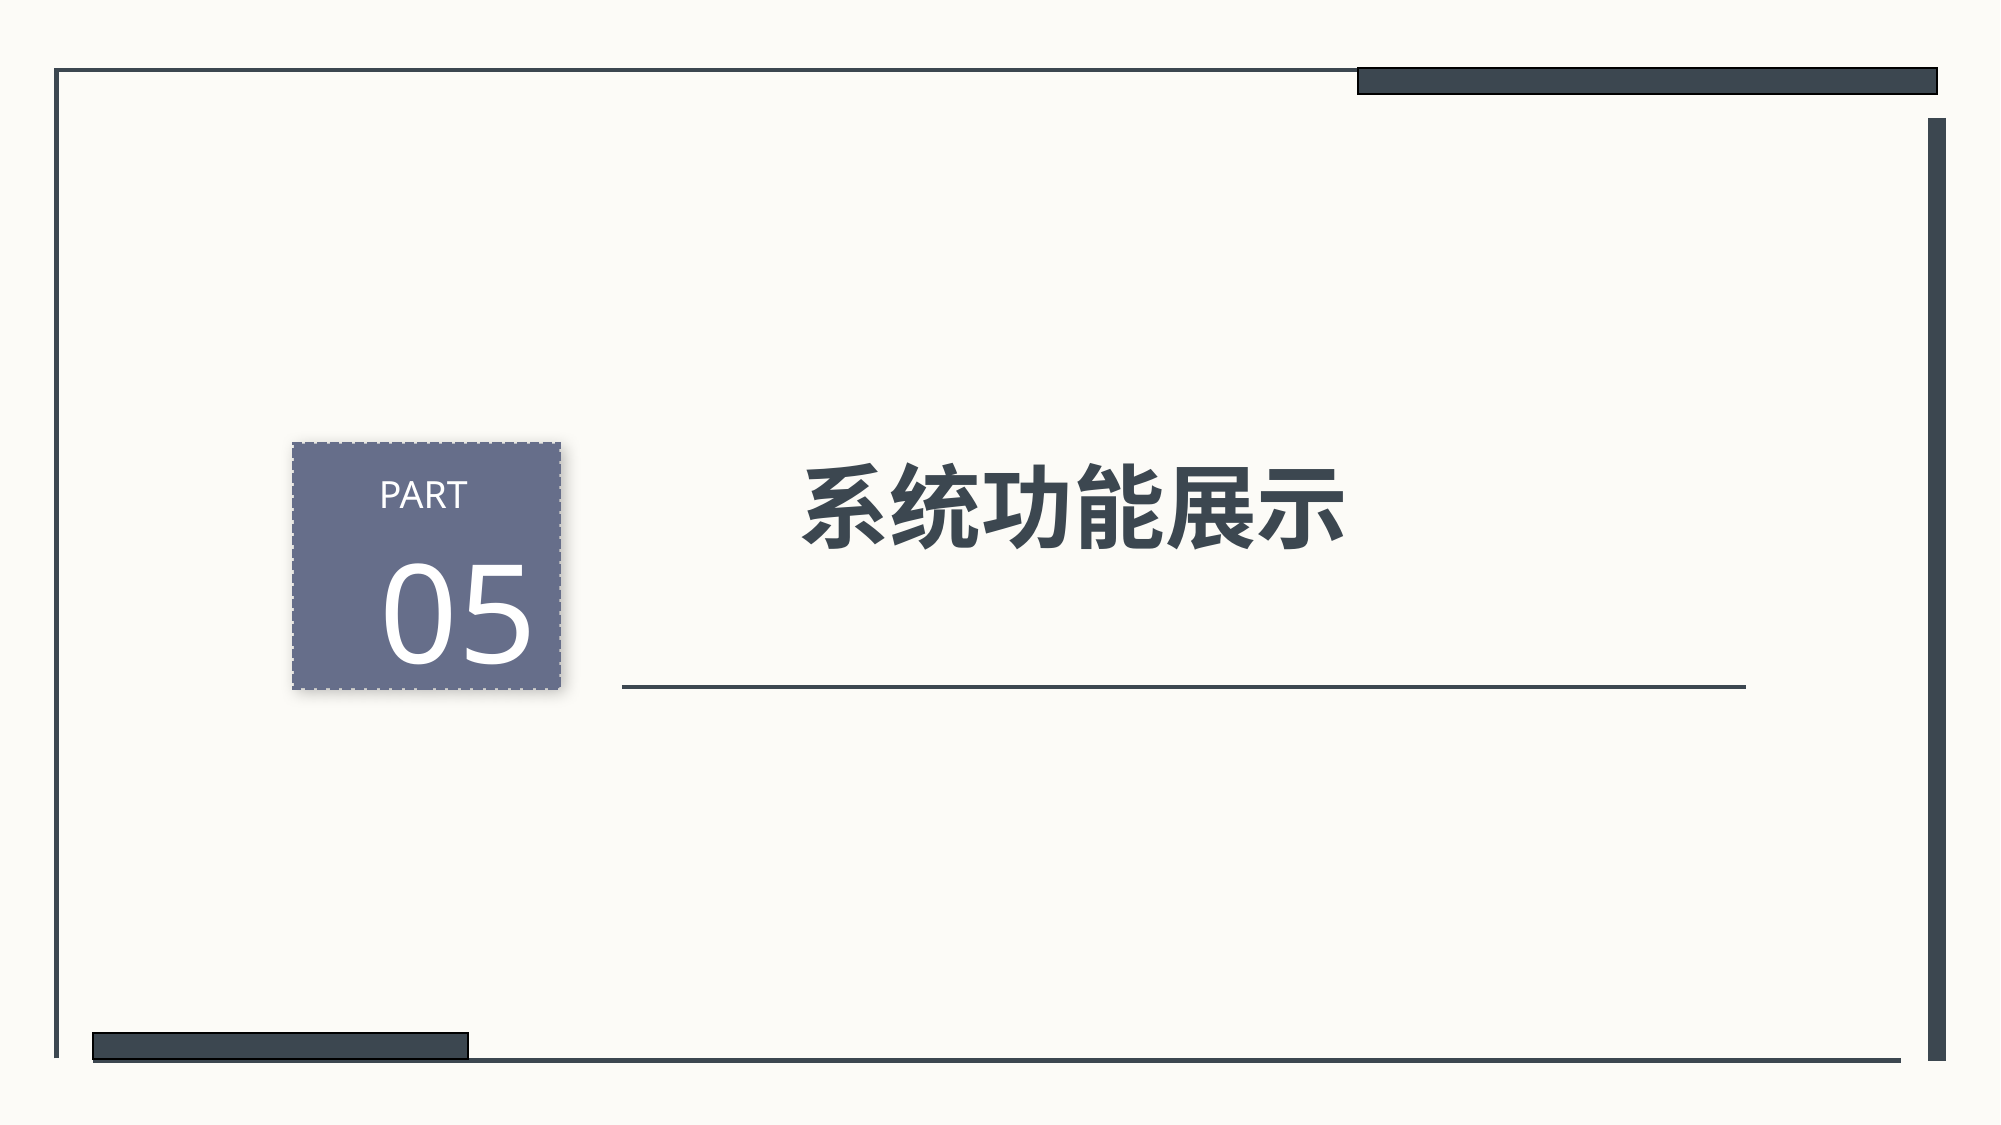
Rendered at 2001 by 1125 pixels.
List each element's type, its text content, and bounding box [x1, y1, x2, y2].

text_box [92, 1032, 469, 1060]
text_box 系统功能展示 [783, 442, 1761, 568]
text_box PART [364, 463, 543, 524]
text_box [1357, 71, 1938, 95]
text_box [293, 443, 560, 689]
text_box 05 [364, 519, 553, 699]
